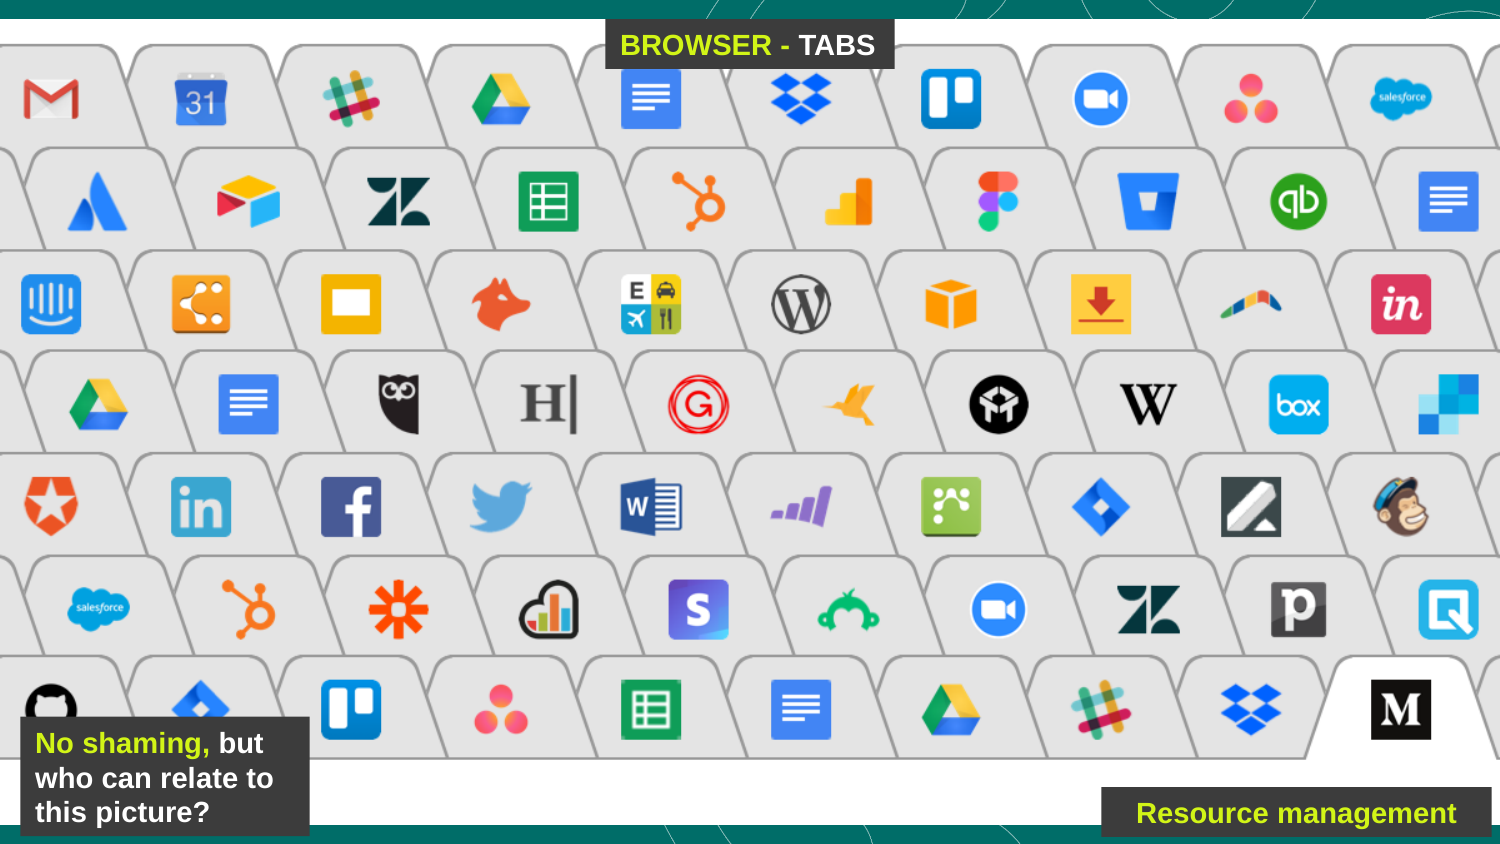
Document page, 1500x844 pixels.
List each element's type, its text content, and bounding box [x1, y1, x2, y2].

text_box Resource management [1101, 833, 1492, 837]
picture [0, 0, 1500, 844]
text_box No shaming, but who can relate to this picture? [20, 833, 310, 837]
